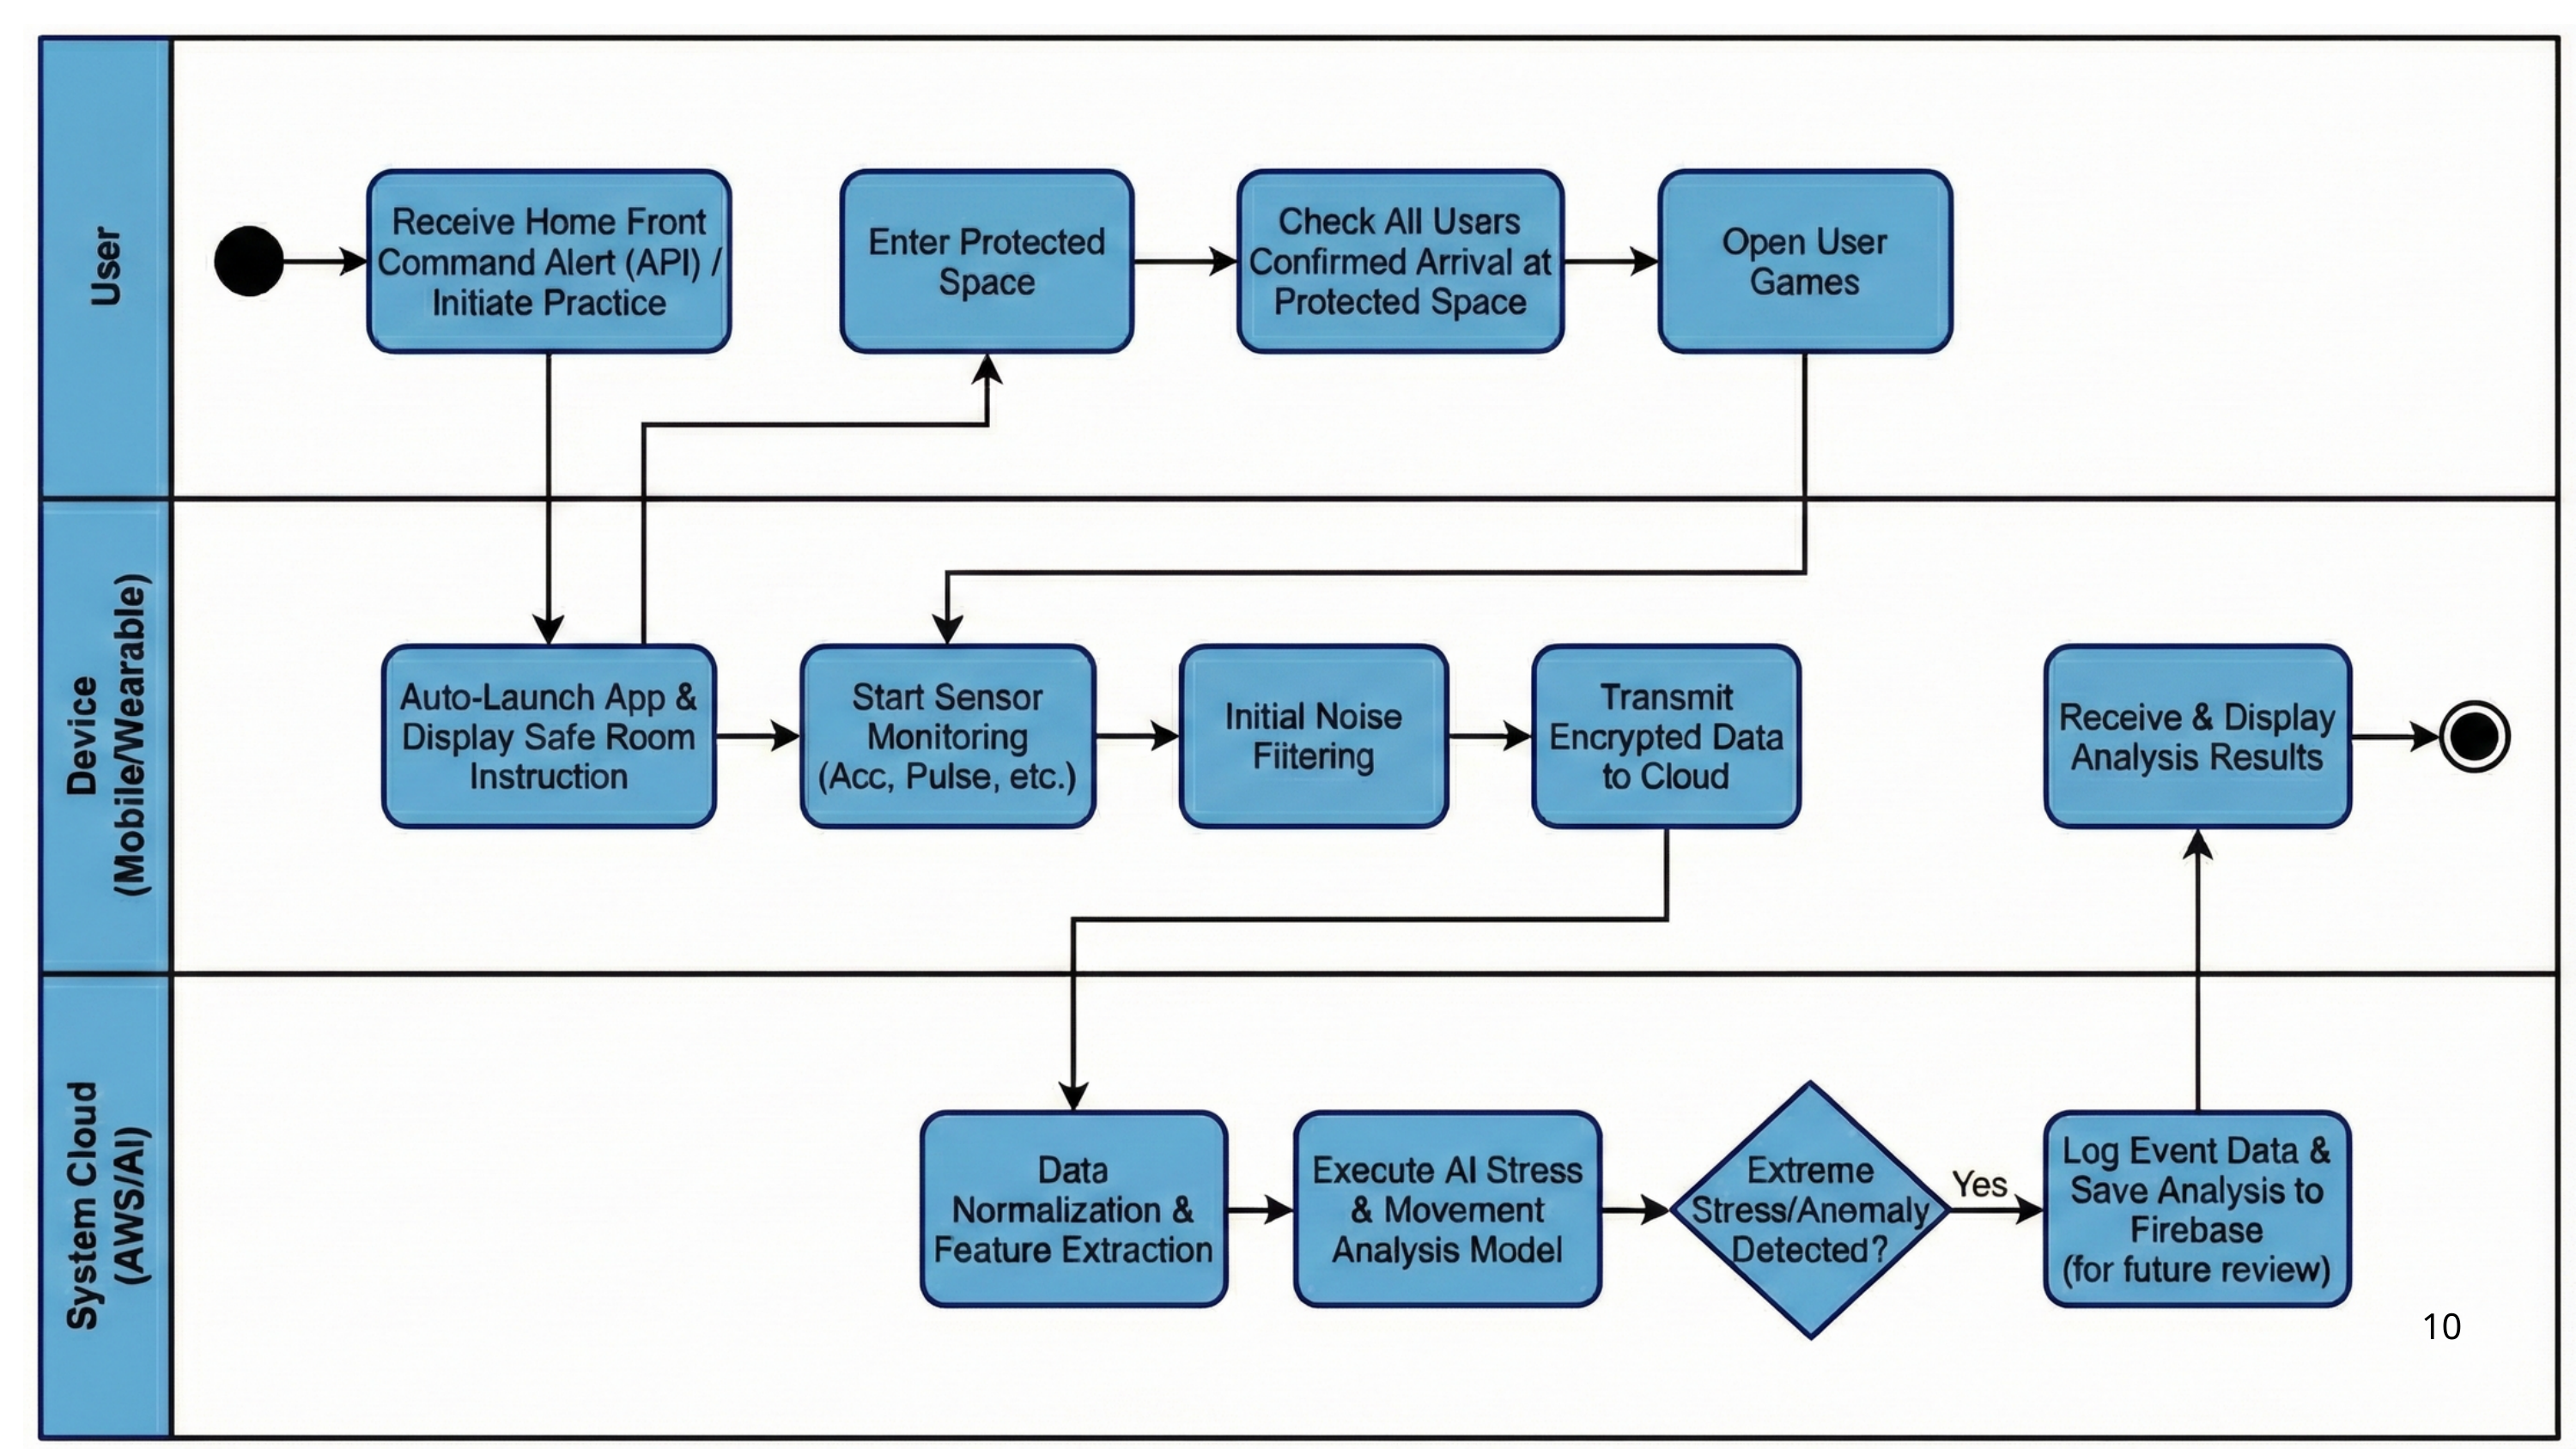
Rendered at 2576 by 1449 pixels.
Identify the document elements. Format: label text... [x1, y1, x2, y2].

text_box [22, 24, 2576, 1449]
text_box 10 [2421, 1296, 2463, 1348]
